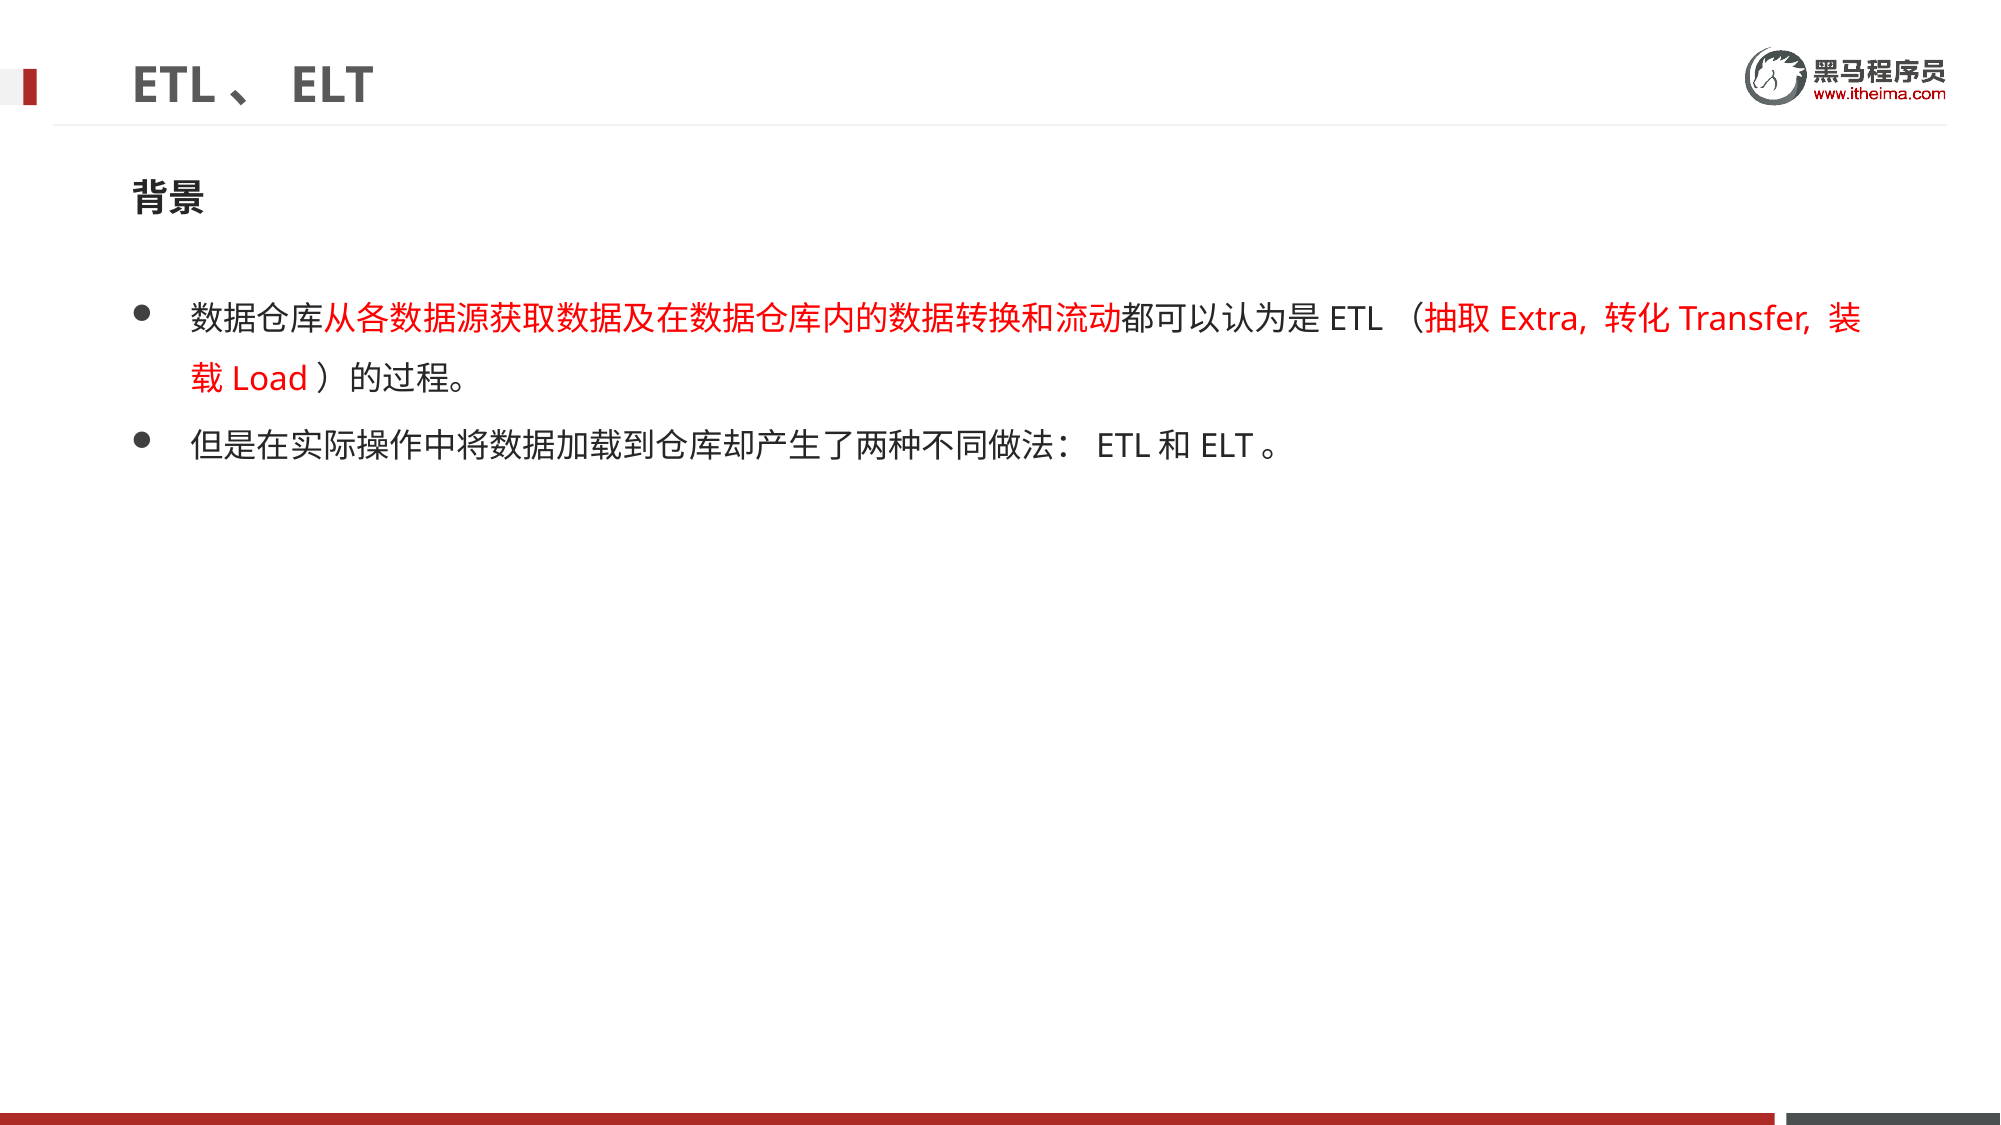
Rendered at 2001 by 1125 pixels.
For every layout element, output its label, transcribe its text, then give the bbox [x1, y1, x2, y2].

title ETL、ELT [116, 40, 1556, 125]
list 数据仓库从各数据源获取数据及在数据仓库内的数据转换和流动都可以认为是ETL（抽取Extra, 转化Transfer, 装载Load）的过程。 但是在实际操作中将数据加载到仓库却产生了两种不同做法：ETL和ELT。 [116, 270, 1880, 963]
list 背景 [116, 154, 1880, 239]
picture [1744, 46, 1946, 106]
